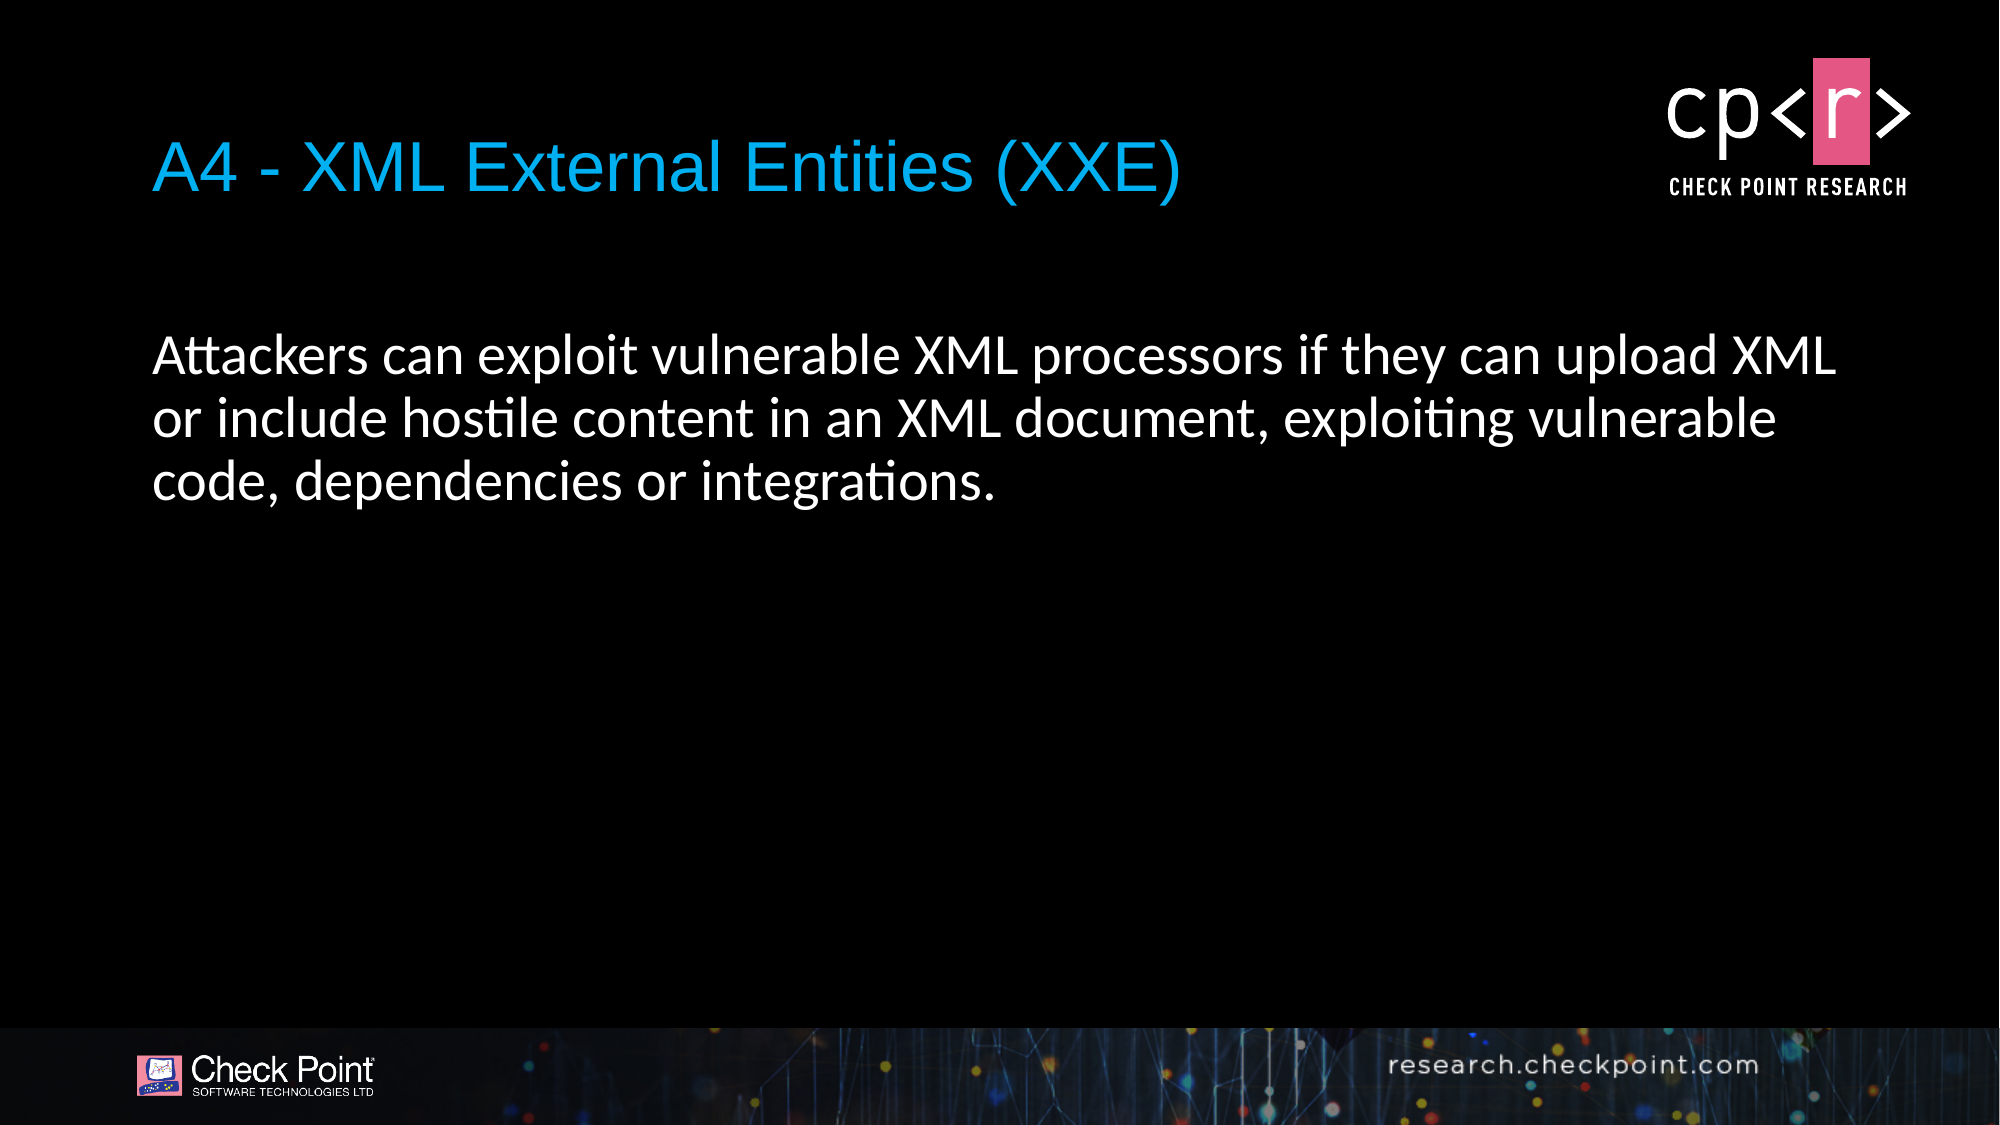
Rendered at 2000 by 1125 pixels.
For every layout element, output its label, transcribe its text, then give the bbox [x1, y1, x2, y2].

list Attackers can exploit vulnerable XML processors if they can upload XML or include hostile content in an XML document, exploiting vulnerable code, dependencies or integrations. [137, 316, 1862, 992]
title A4 - XML External Entities (XXE) [137, 59, 1862, 278]
picture [0, 1028, 2000, 1125]
